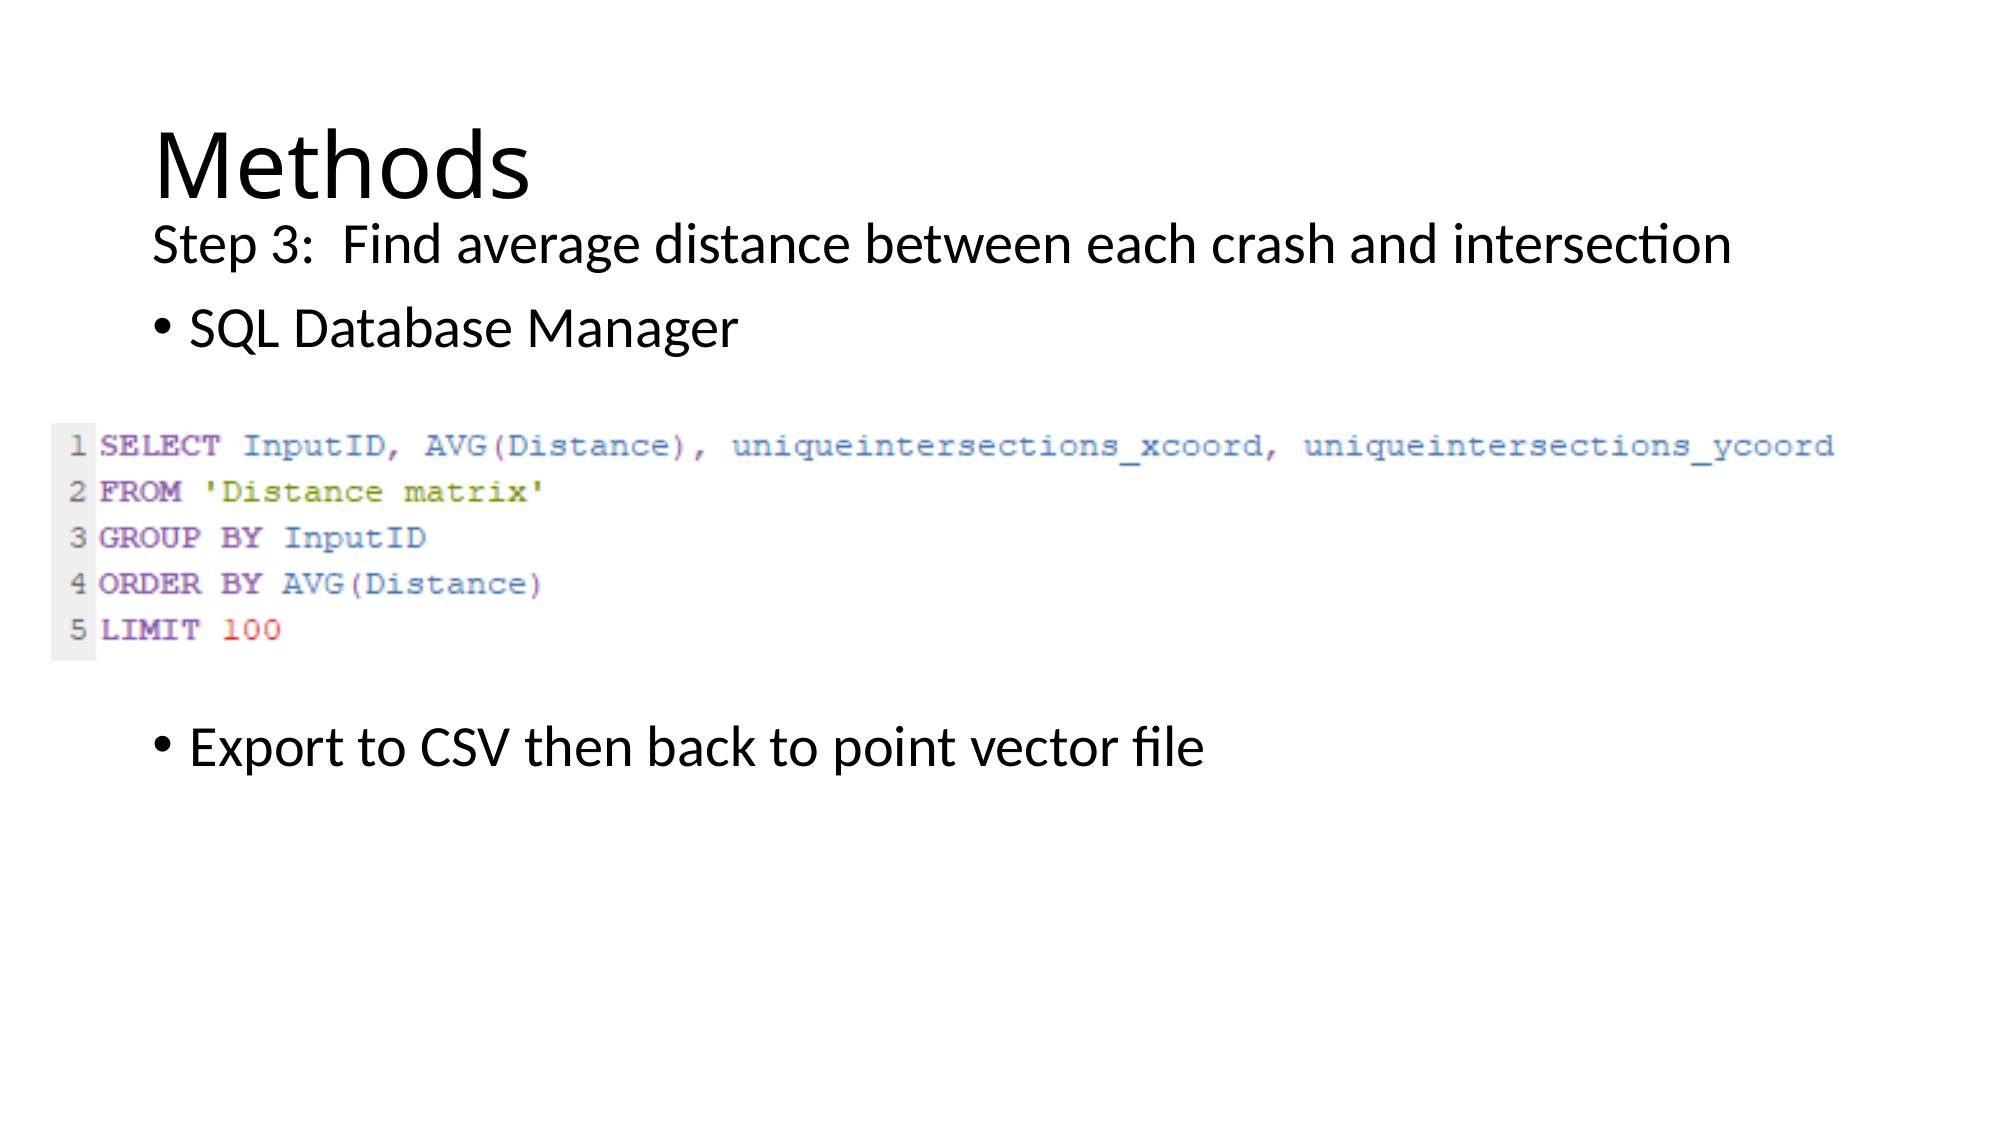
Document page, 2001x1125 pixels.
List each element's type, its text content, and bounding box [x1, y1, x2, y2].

list Step 3: Find average distance between each crash and intersection SQL Database Manager Export to CSV then back to point vector file [137, 205, 1863, 422]
title Methods [137, 59, 1863, 205]
picture [51, 422, 1863, 661]
list Step 3: Find average distance between each crash and intersection SQL Database Manager Export to CSV then back to point vector file [137, 661, 1863, 920]
